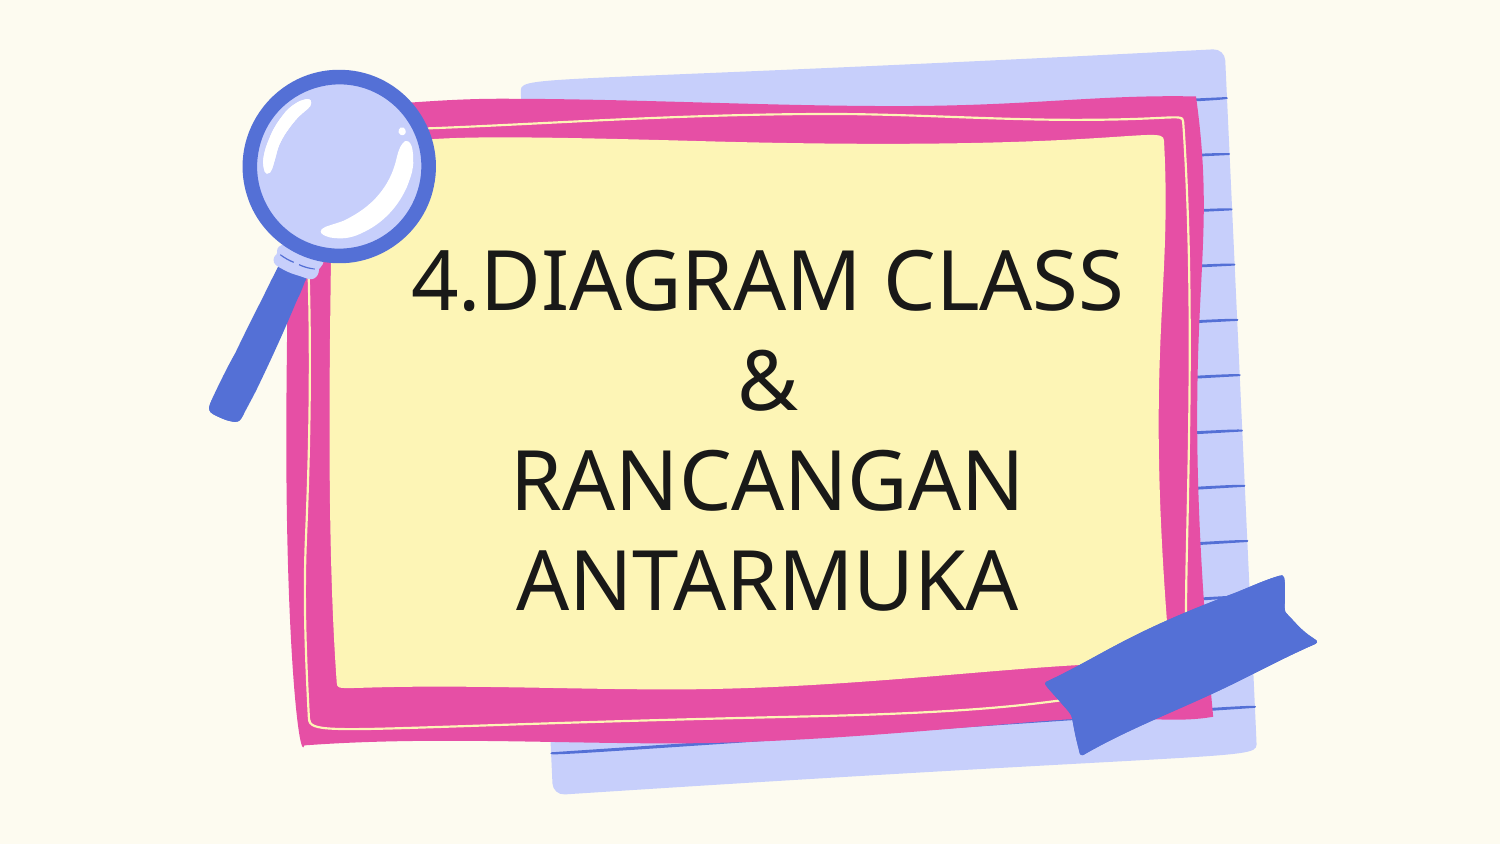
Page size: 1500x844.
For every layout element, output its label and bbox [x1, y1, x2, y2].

text_box [519, 48, 1259, 616]
text_box [1048, 618, 1313, 705]
text_box [208, 69, 437, 423]
text_box [286, 430, 1214, 748]
text_box [440, 95, 1214, 616]
text_box [378, 227, 1140, 650]
text_box [519, 712, 1259, 796]
